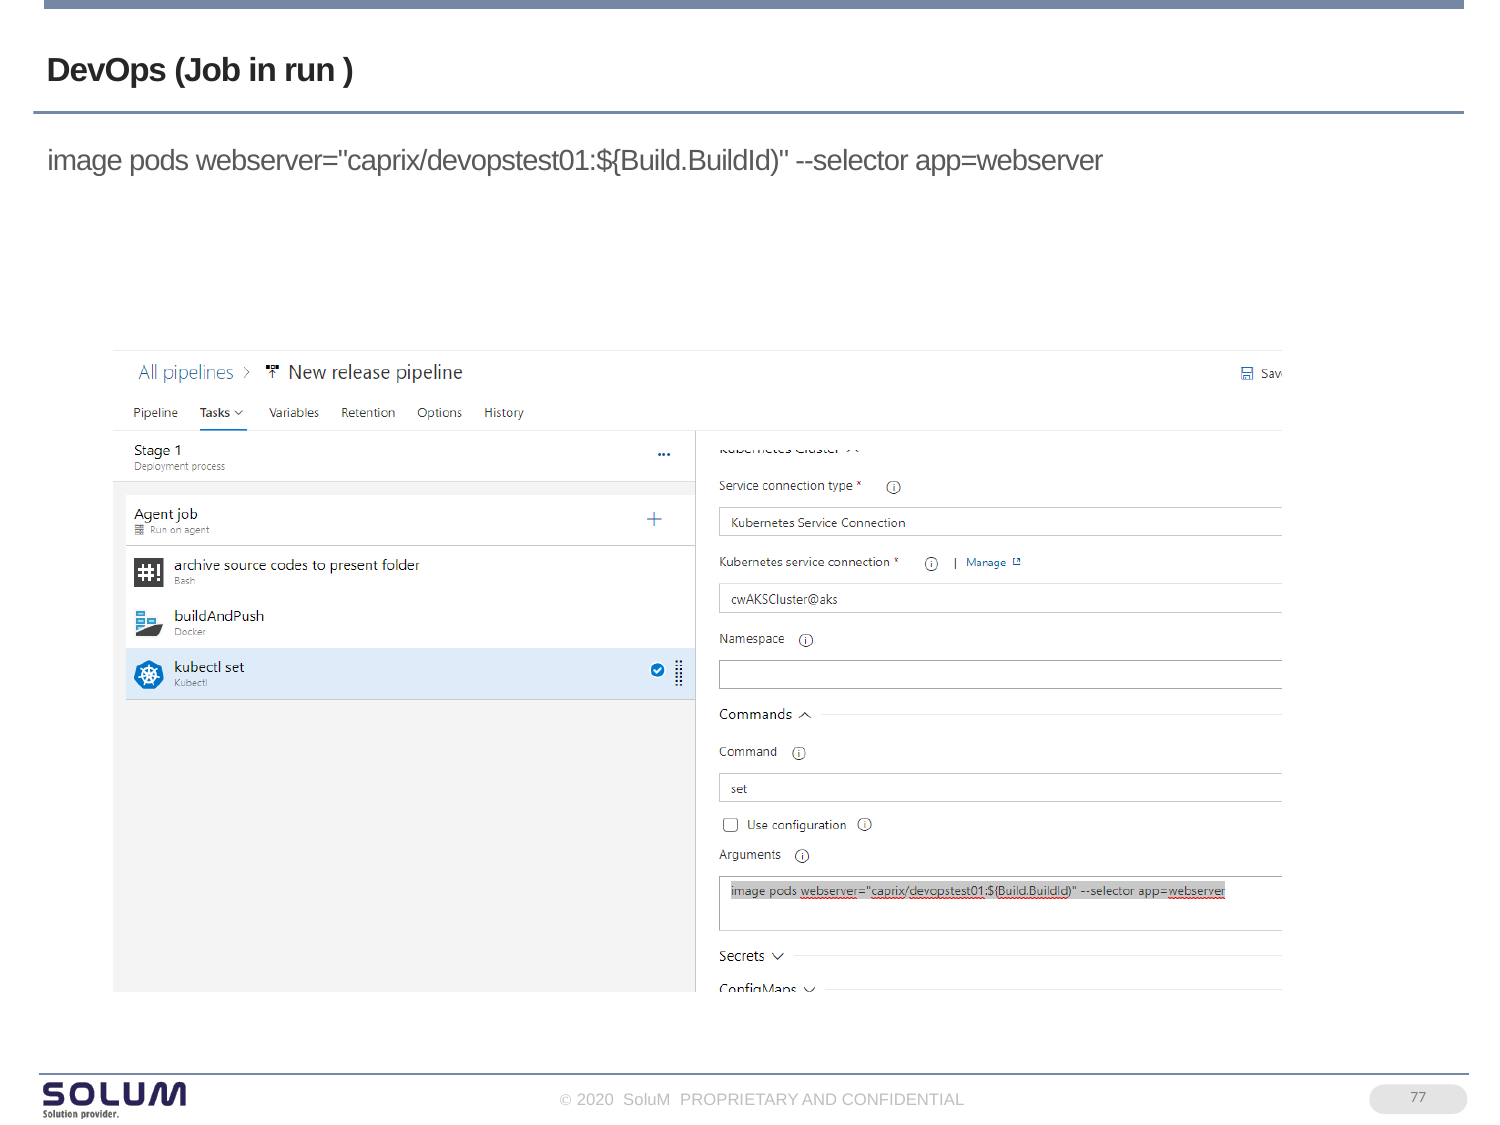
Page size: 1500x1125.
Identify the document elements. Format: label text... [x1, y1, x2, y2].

title DevOps (Job in run ) [46, 28, 1349, 113]
picture [113, 349, 1282, 992]
subtitle image pods webserver="caprix/devopstest01:${Build.BuildId)" --selector app=webserver [33, 137, 1464, 562]
picture [41, 1080, 187, 1119]
